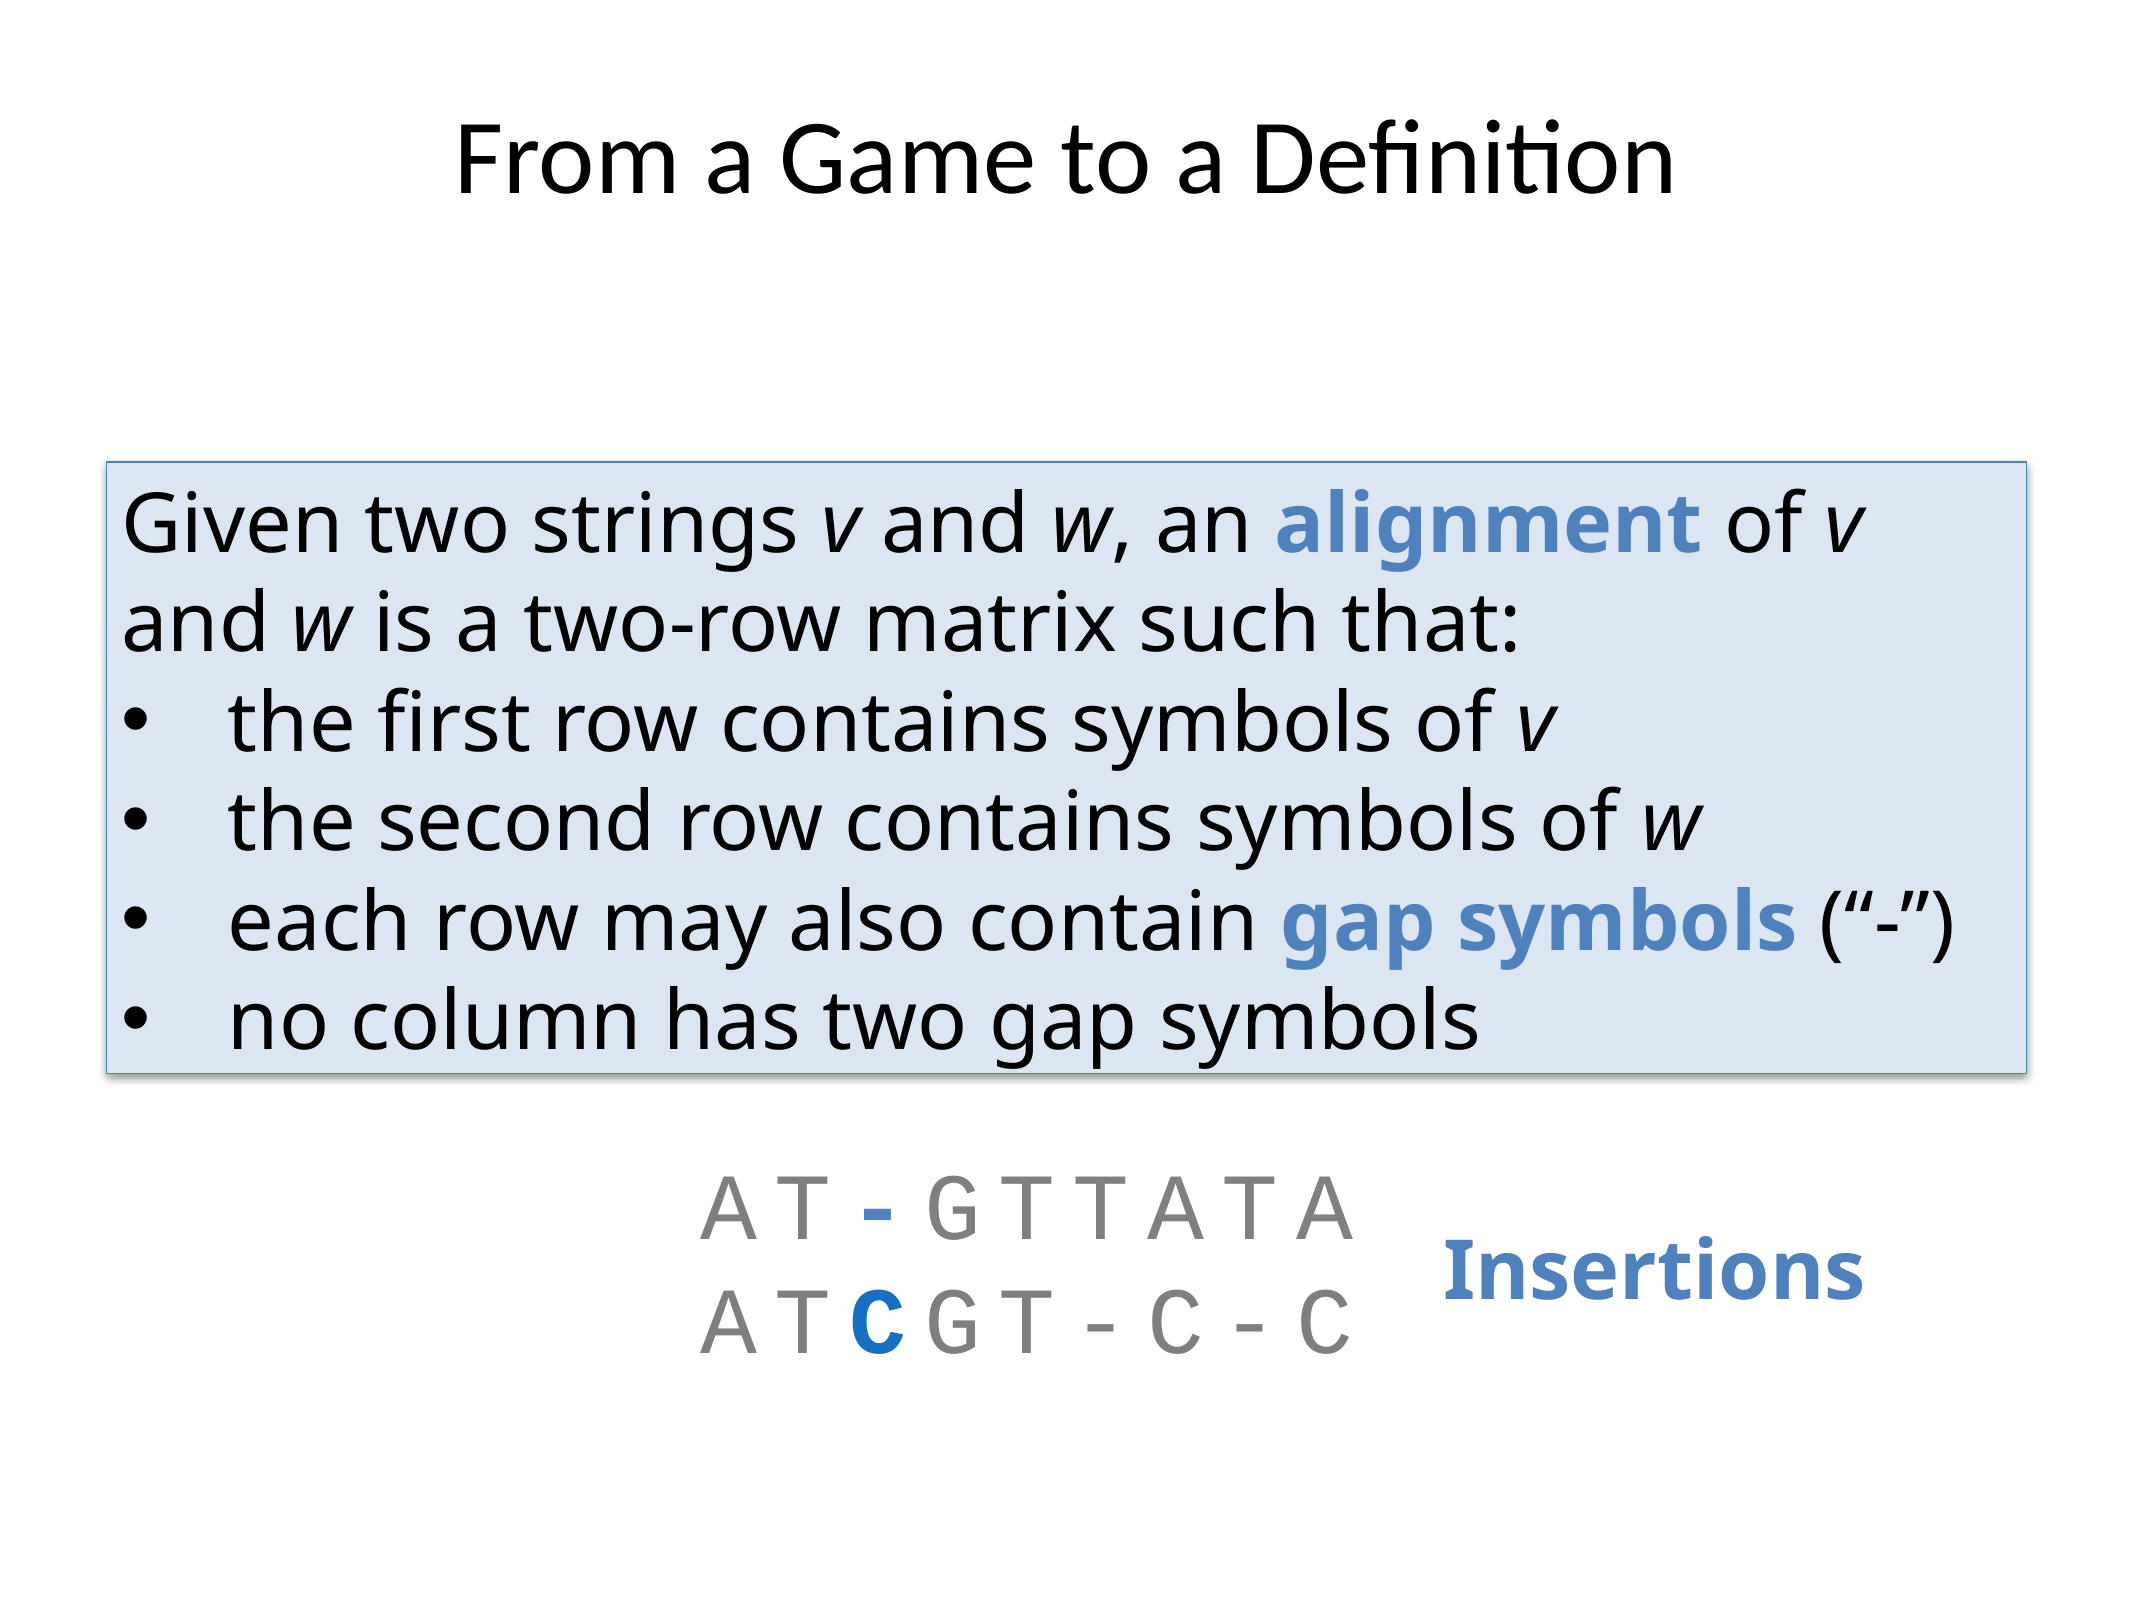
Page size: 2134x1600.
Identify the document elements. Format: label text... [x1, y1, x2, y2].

text_box AT-GTTATA ATCGT-C-C [685, 1137, 1369, 1380]
text_box Given two strings v and w, an alignment of v and w is a two-row matrix such that: the first row contains symbols of v the second row contains symbols of w each row may also contain gap symbols (“-”) no column has two gap symbols [106, 461, 2027, 1074]
title From a Game to a Definition [106, 17, 2027, 285]
text_box Insertions [1428, 1208, 1882, 1324]
